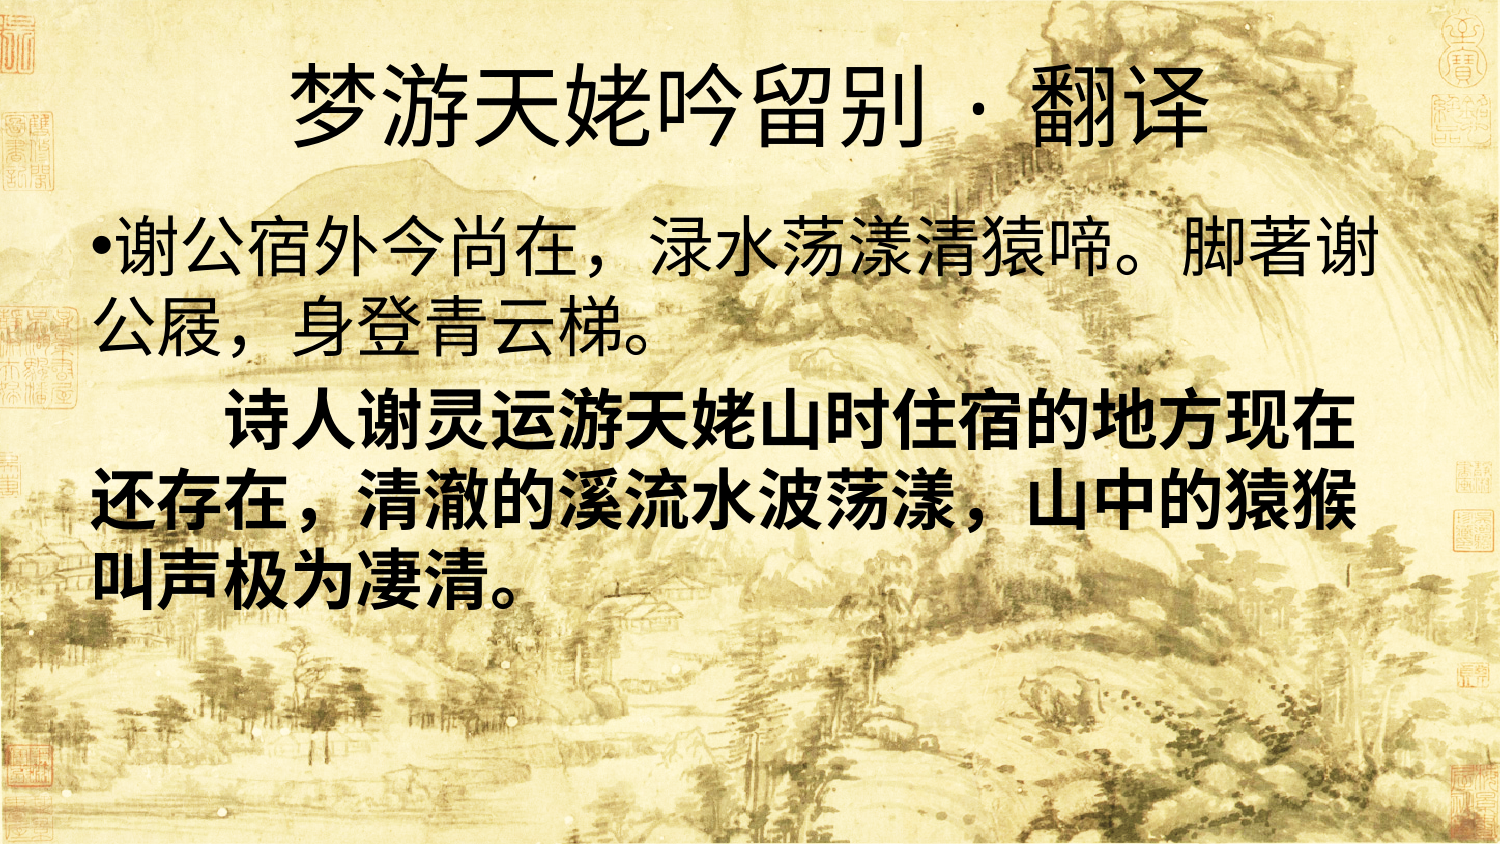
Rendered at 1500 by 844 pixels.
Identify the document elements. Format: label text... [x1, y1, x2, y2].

list 谢公宿外今尚在，渌水荡漾清猿啼。脚著谢公屐，身登青云梯。 诗人谢灵运游天姥山时住宿的地方现在还存在，清澈的溪流水波荡漾，山中的猿猴叫声极为凄清。 [74, 196, 1426, 754]
title 梦游天姥吟留别·翻译 [74, 33, 1426, 175]
picture [0, 0, 1500, 844]
